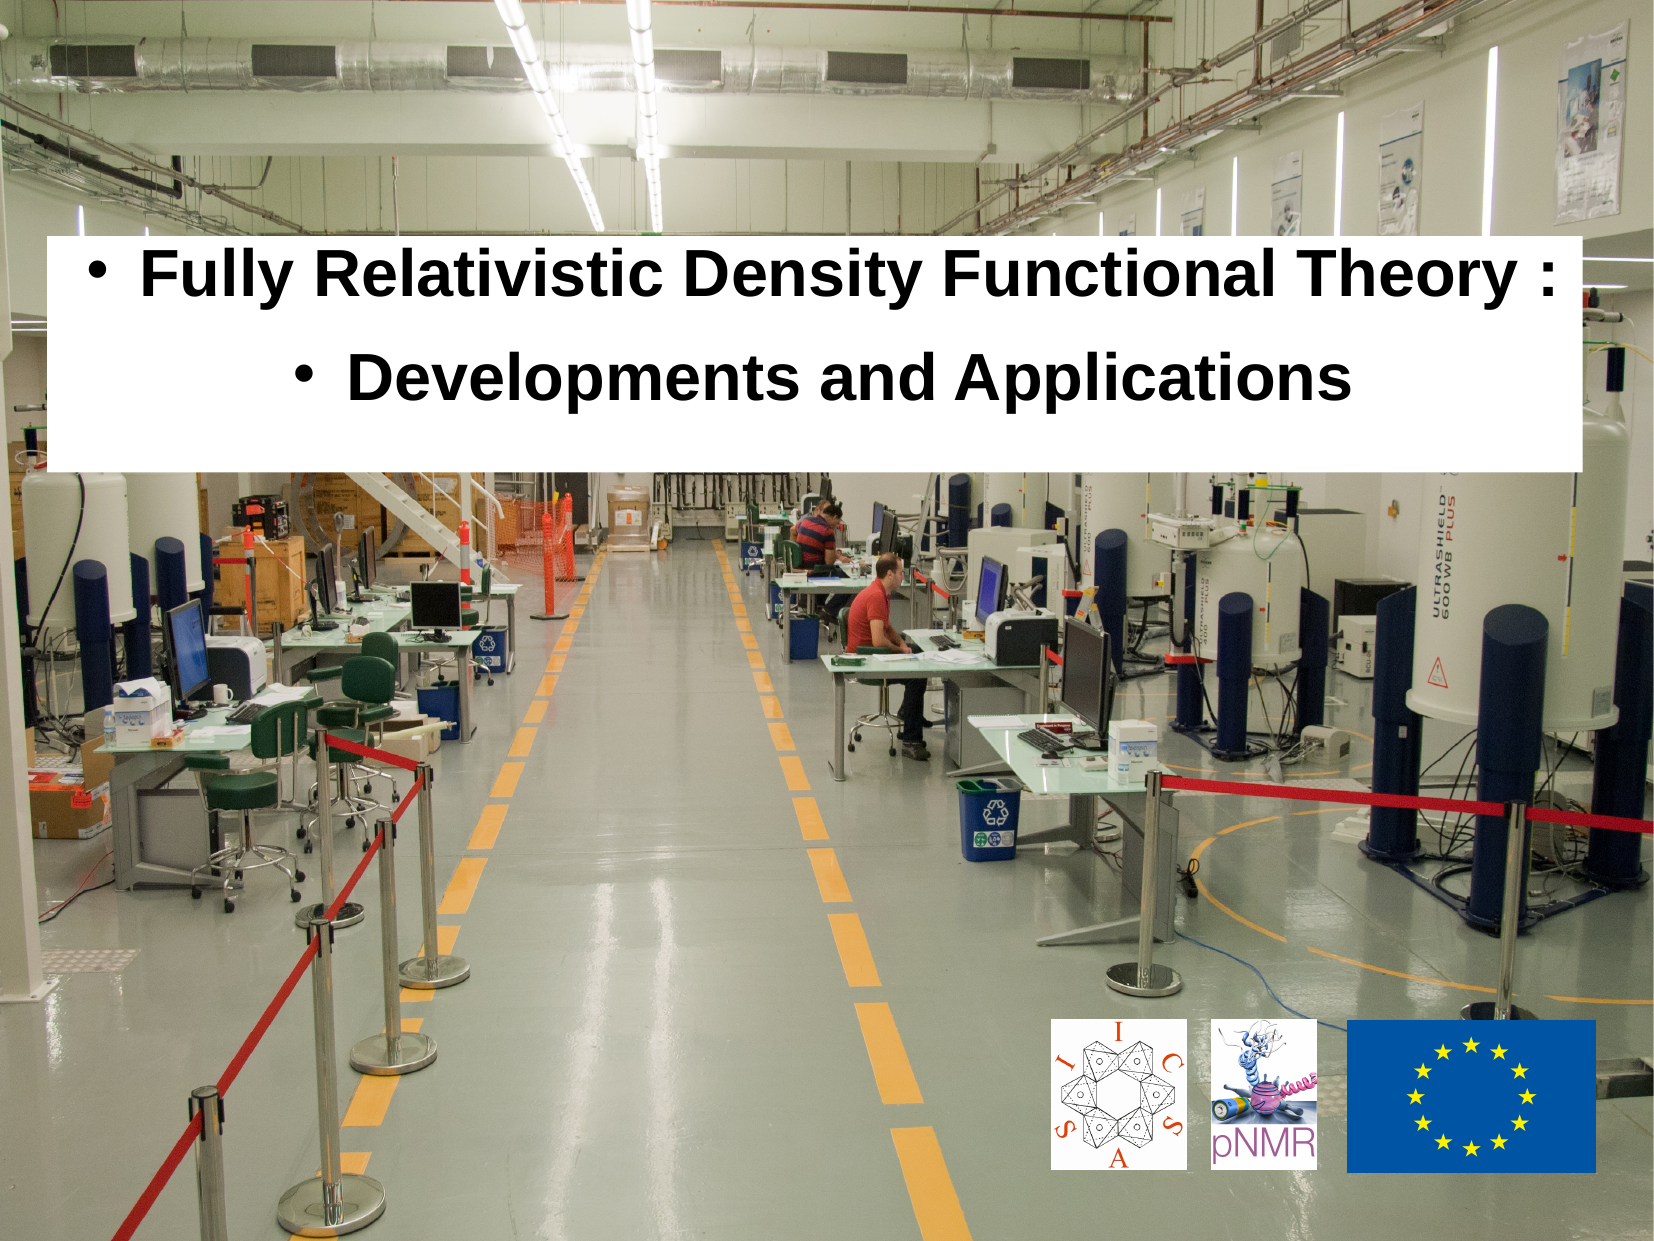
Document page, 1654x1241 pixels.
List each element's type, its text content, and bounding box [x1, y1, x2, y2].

picture [0, 0, 1654, 1241]
text_box Fully Relativistic Density Functional Theory : Developments and Applications [47, 236, 1583, 473]
